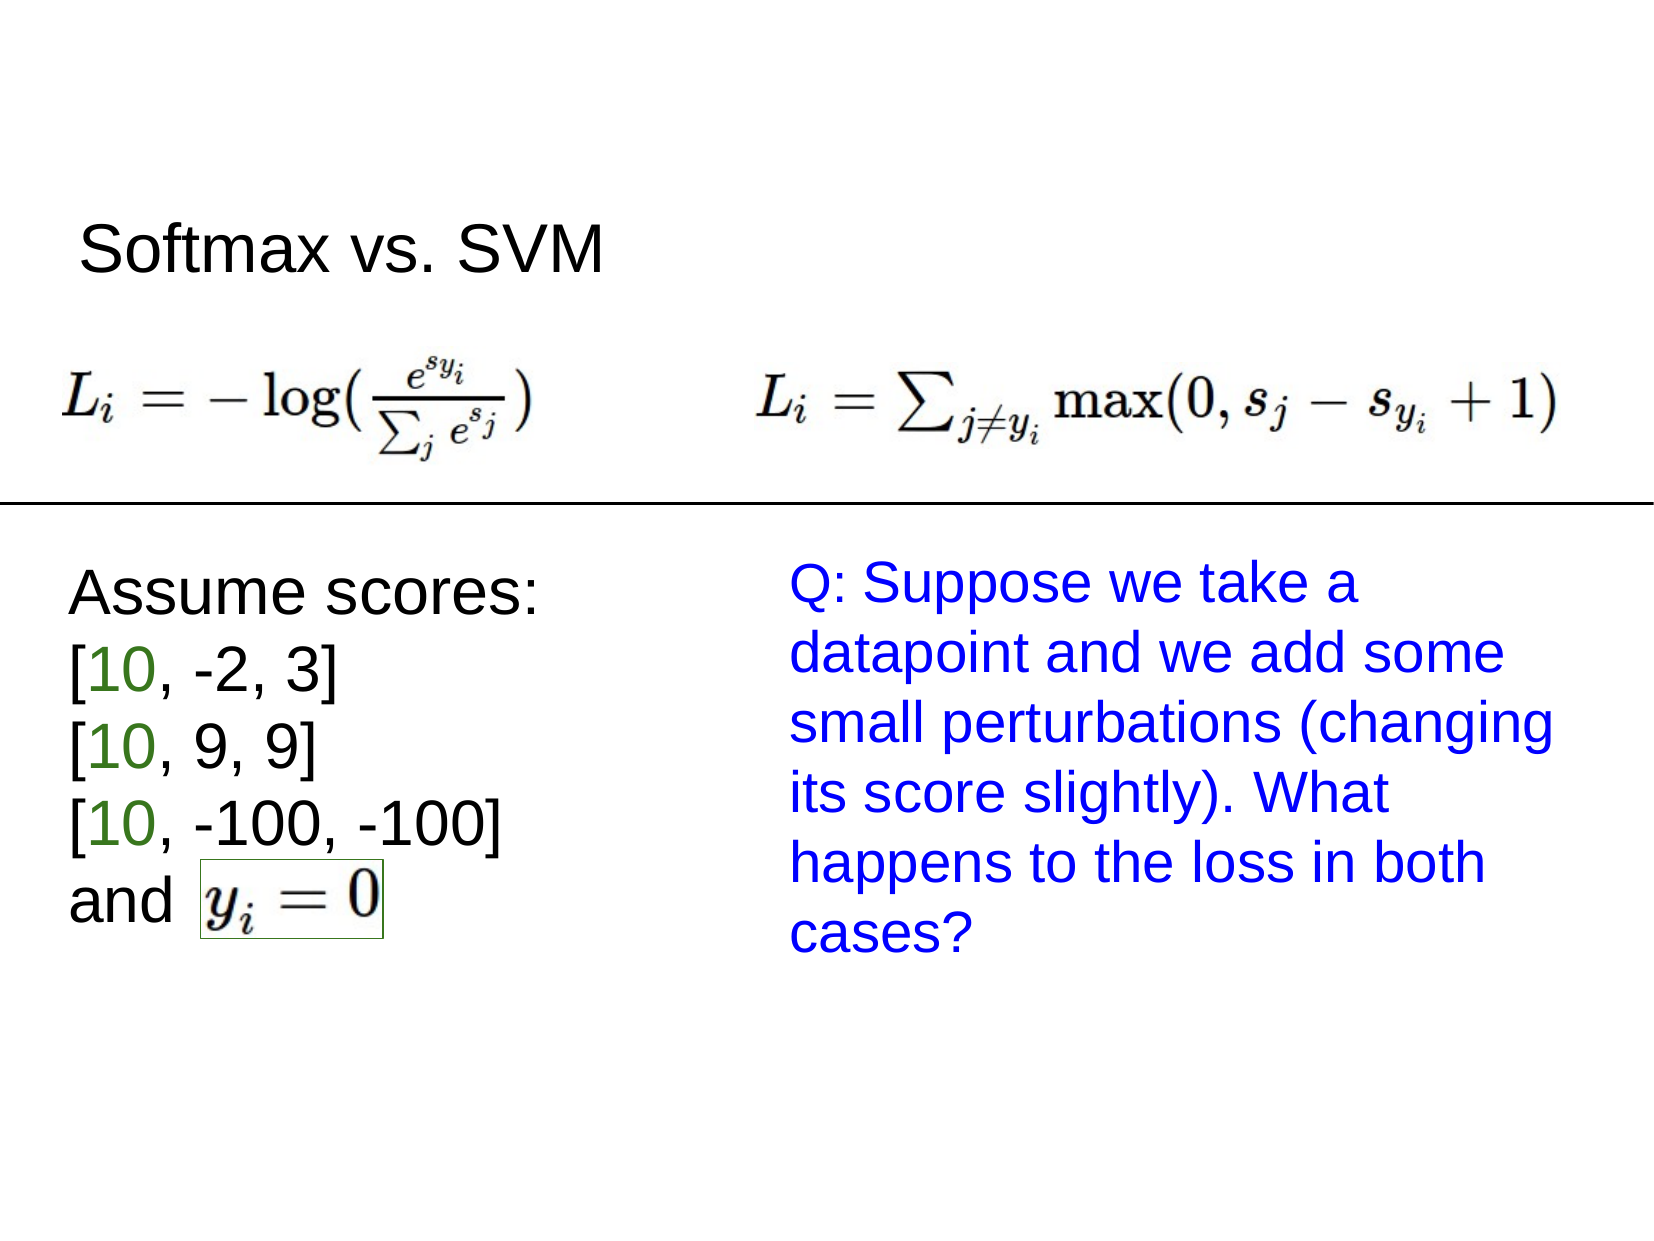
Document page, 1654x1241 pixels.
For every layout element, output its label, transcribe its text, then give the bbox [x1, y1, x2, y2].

picture [62, 346, 536, 466]
picture [754, 362, 1562, 450]
text_box Q: Suppose we take a datapoint and we add some small perturbations (changing its score slightly). What happens to the loss in both cases? [772, 527, 1620, 965]
text_box Assume scores: [10, -2, 3] [10, 9, 9] [10, -100, -100] and [51, 531, 738, 969]
picture [201, 859, 383, 938]
text_box Softmax vs. SVM [62, 187, 1446, 347]
